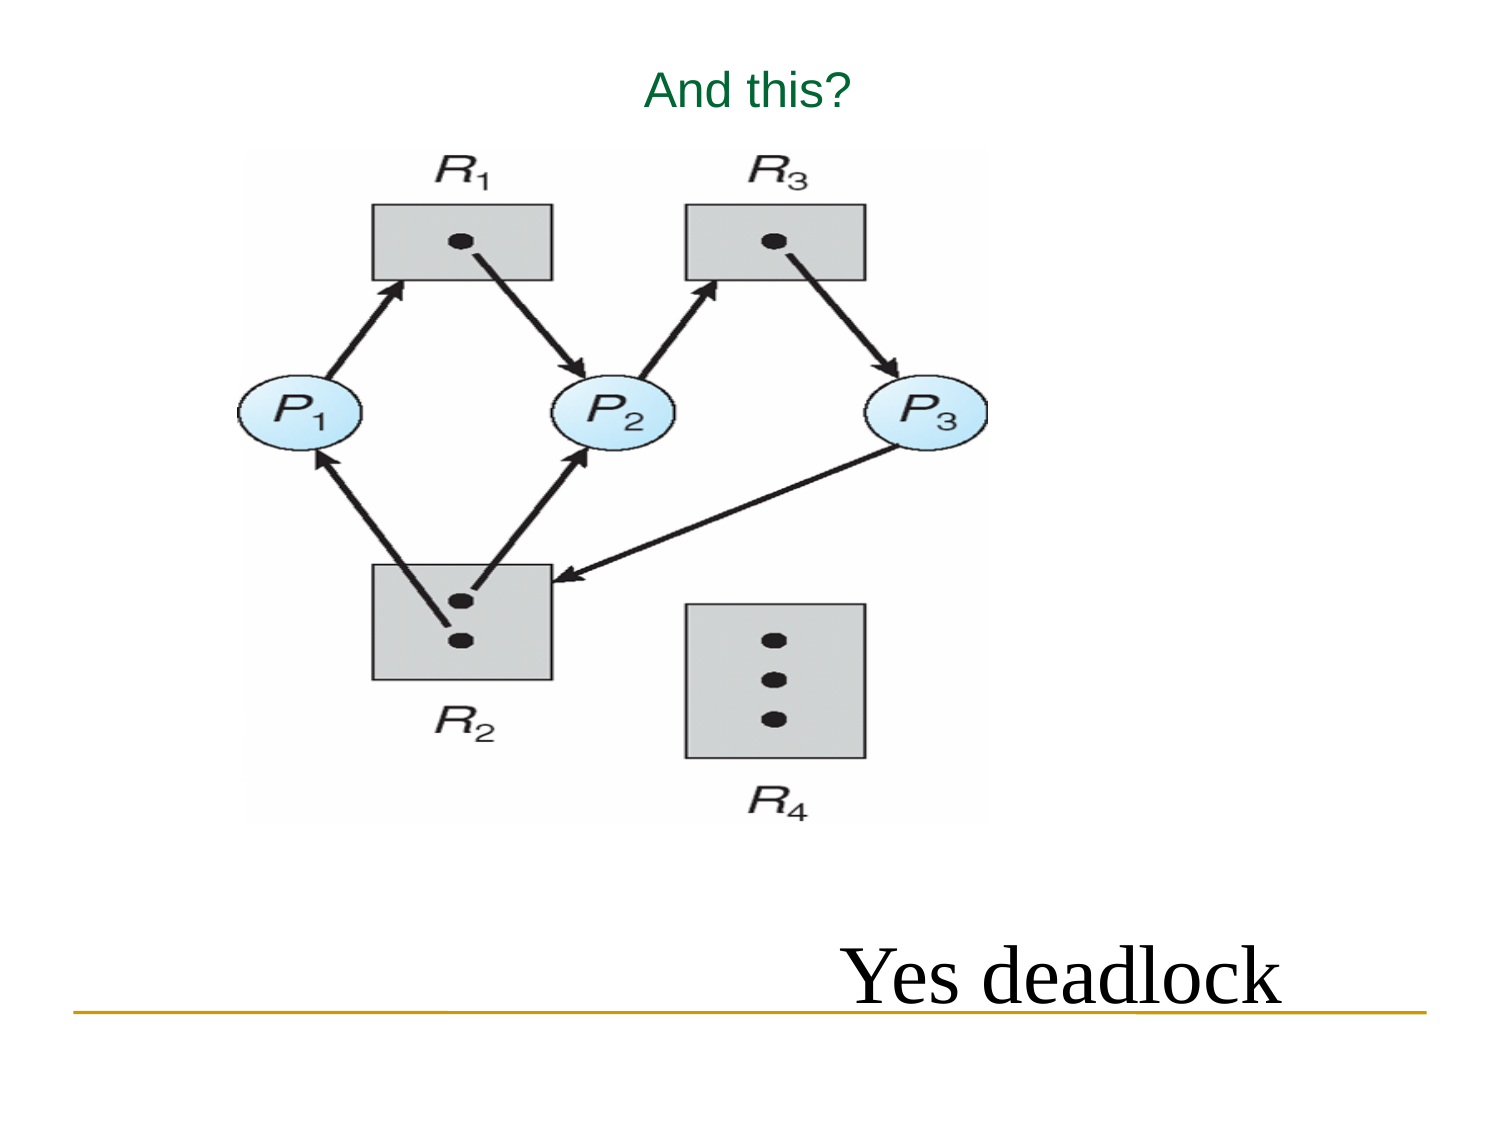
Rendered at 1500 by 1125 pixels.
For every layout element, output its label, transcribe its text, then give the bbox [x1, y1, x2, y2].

text_box Yes deadlock [825, 912, 1463, 1028]
picture [237, 149, 988, 823]
text_box And this? [75, 49, 1421, 138]
